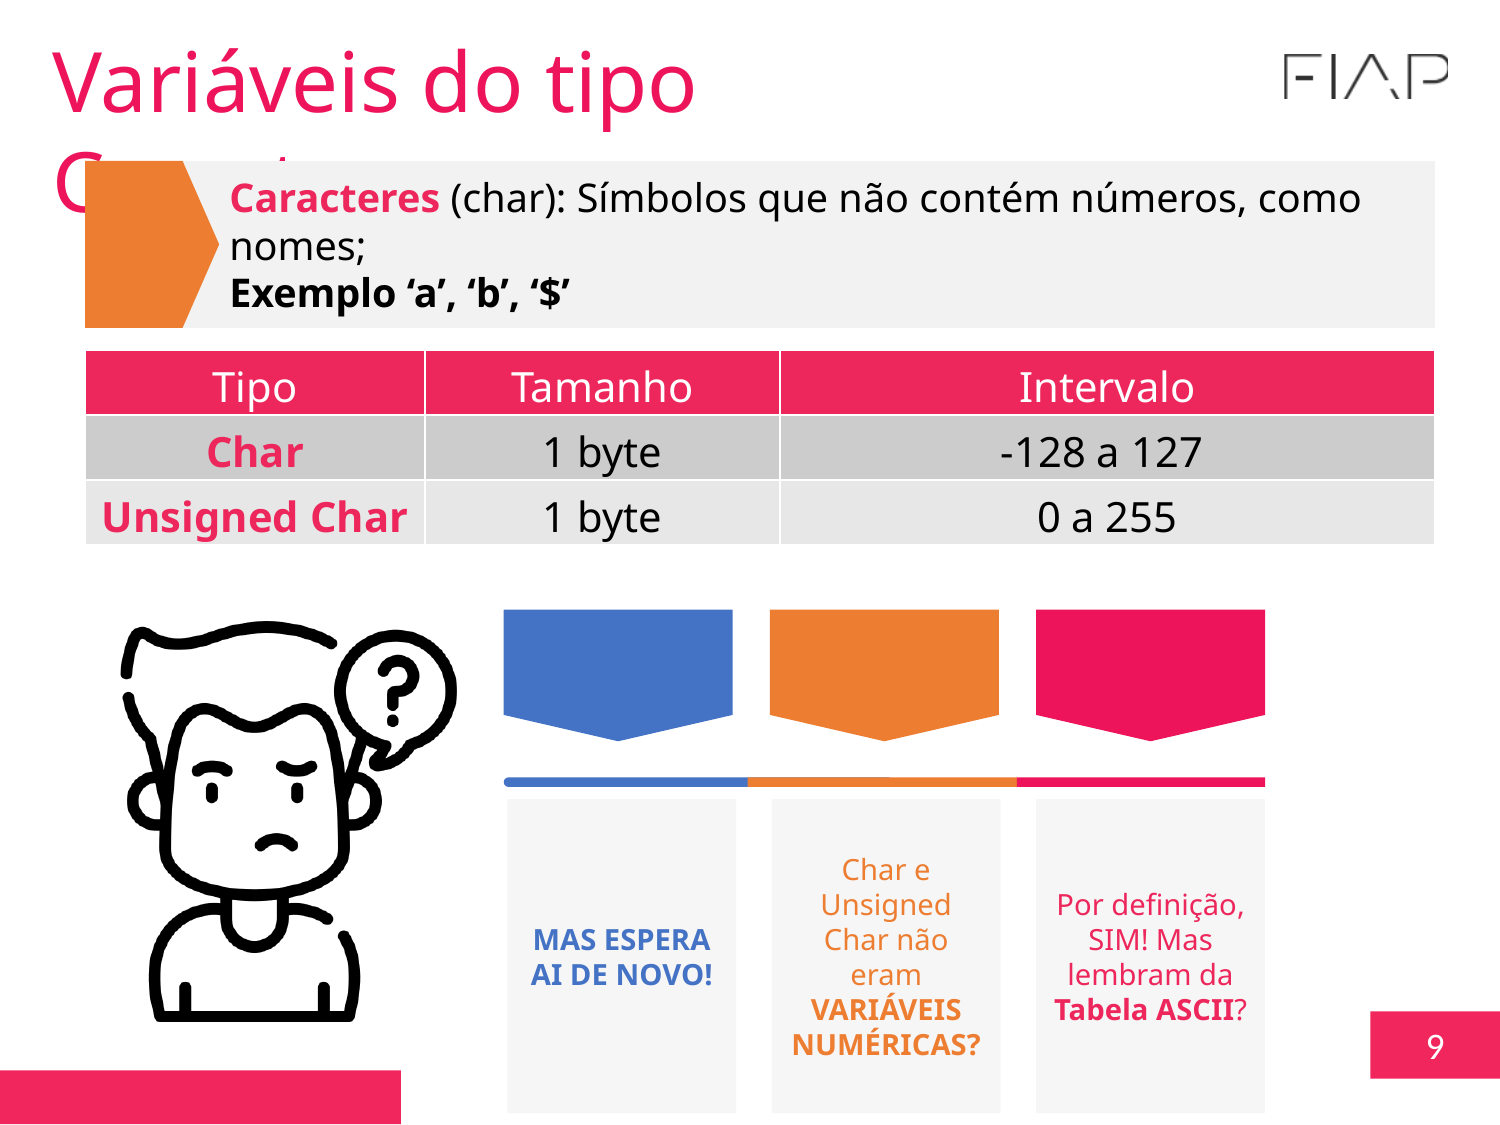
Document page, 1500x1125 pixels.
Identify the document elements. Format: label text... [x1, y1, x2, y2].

text_box [502, 776, 889, 789]
text_box MAS ESPERA AI DE NOVO! [506, 798, 737, 1114]
table_cell 0 a 255 [781, 481, 1434, 544]
table_cell 1 byte [426, 481, 779, 544]
text_box Variáveis do tipo Caractere [37, 21, 1075, 237]
text_box Char e Unsigned Char não eram VARIÁVEIS NUMÉRICAS? [771, 798, 1002, 1114]
table_cell 1 byte [426, 416, 779, 479]
text_box [1035, 608, 1267, 743]
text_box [85, 160, 1436, 328]
table_header Intervalo [781, 351, 1434, 414]
picture [88, 621, 489, 1022]
text_box [1016, 776, 1266, 788]
table_cell Char [86, 416, 424, 479]
table_cell -128 a 127 [781, 416, 1434, 479]
text_box [768, 608, 1000, 743]
text_box [502, 608, 734, 743]
table_header Tipo [86, 351, 424, 414]
table_cell Unsigned Char [86, 481, 424, 544]
text_box [747, 776, 1016, 788]
text_box Por definição, SIM! Mas lembram da Tabela ASCII? [1035, 798, 1266, 1114]
table_header Tamanho [426, 351, 779, 414]
